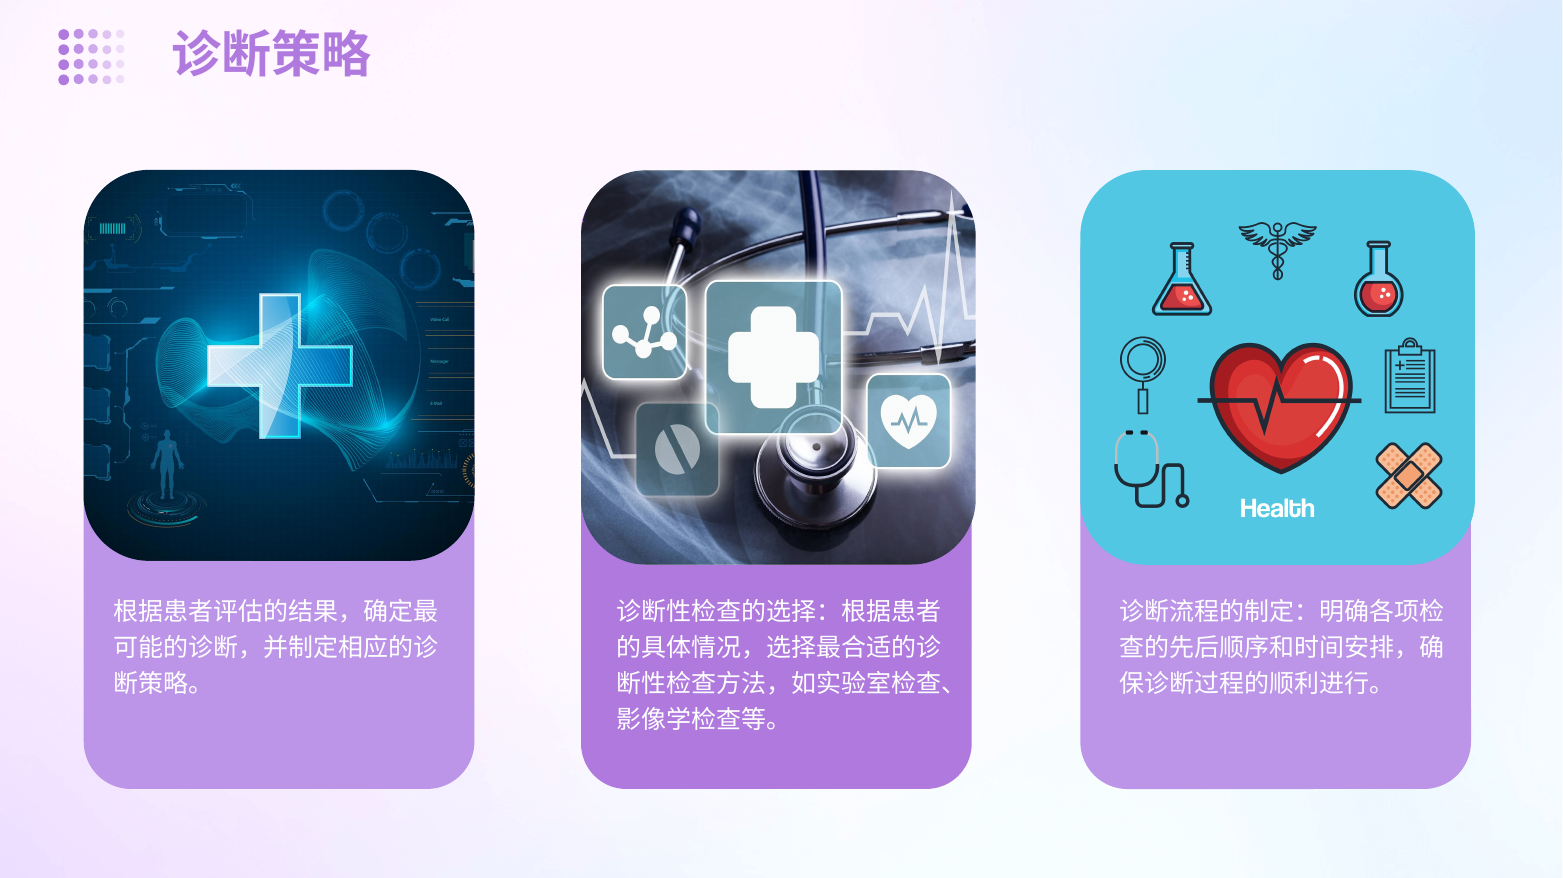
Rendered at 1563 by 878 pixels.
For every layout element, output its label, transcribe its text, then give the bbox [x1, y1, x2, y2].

text_box 诊断性检查的选择：根据患者的具体情况，选择最合适的诊断性检查方法，如实验室检查、影像学检查等。 [601, 582, 964, 741]
text_box [83, 567, 475, 789]
text_box 根据患者评估的结果，确定最可能的诊断，并制定相应的诊断策略。 [98, 582, 461, 705]
picture [0, 0, 1563, 878]
text_box [581, 572, 972, 789]
text_box 诊断策略 [156, 21, 1563, 91]
text_box 诊断流程的制定：明确各项检查的先后顺序和时间安排，确保诊断过程的顺利进行。 [1104, 582, 1467, 705]
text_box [58, 28, 125, 86]
text_box [1080, 572, 1472, 790]
